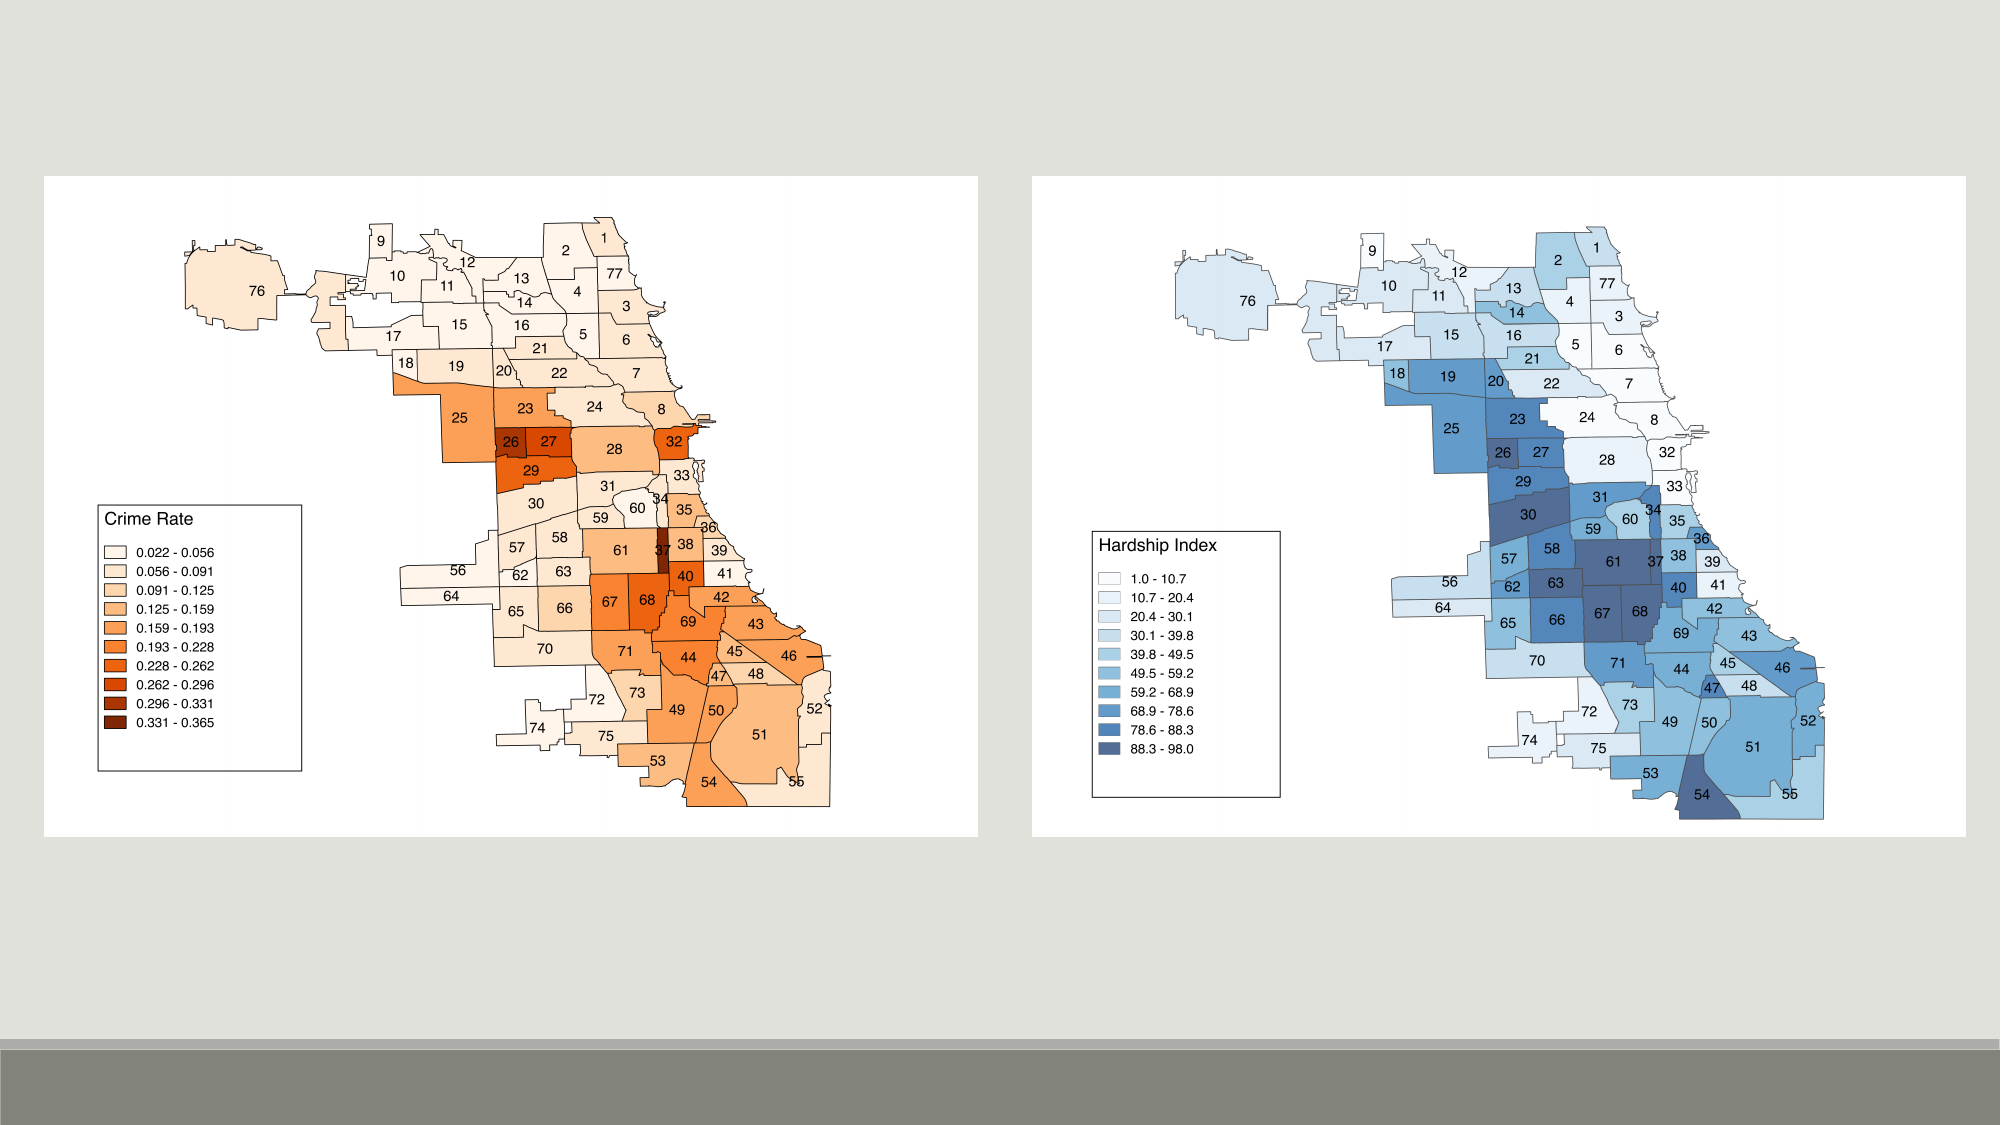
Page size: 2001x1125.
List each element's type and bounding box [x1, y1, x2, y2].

picture [1031, 175, 1966, 837]
picture [43, 175, 979, 837]
